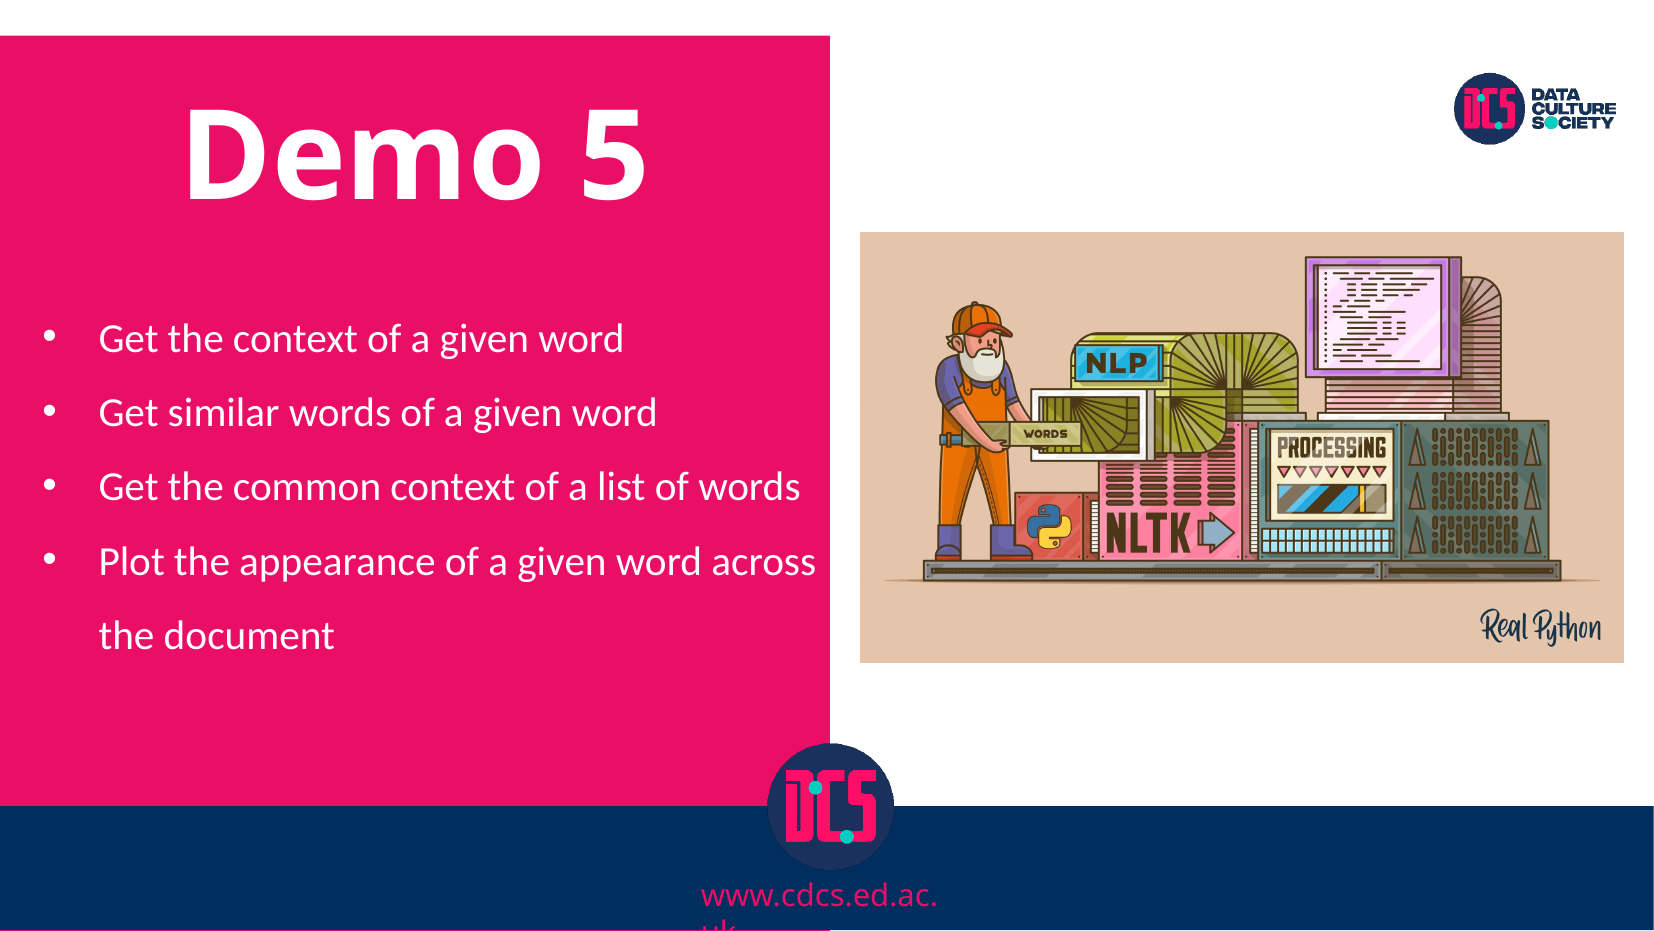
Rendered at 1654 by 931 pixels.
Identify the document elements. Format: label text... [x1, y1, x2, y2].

picture [755, 732, 905, 881]
text_box [0, 35, 831, 805]
text_box www.cdcs.ed.ac.uk [686, 868, 968, 931]
text_box [0, 805, 755, 931]
text_box [905, 805, 1654, 931]
picture [860, 232, 1624, 663]
text_box Get the context of a given word Get similar words of a given word Get the common context of a list of words Plot the appearance of a given word across the document [29, 279, 830, 665]
text_box Demo 5 [54, 68, 776, 231]
picture [1444, 3, 1654, 214]
